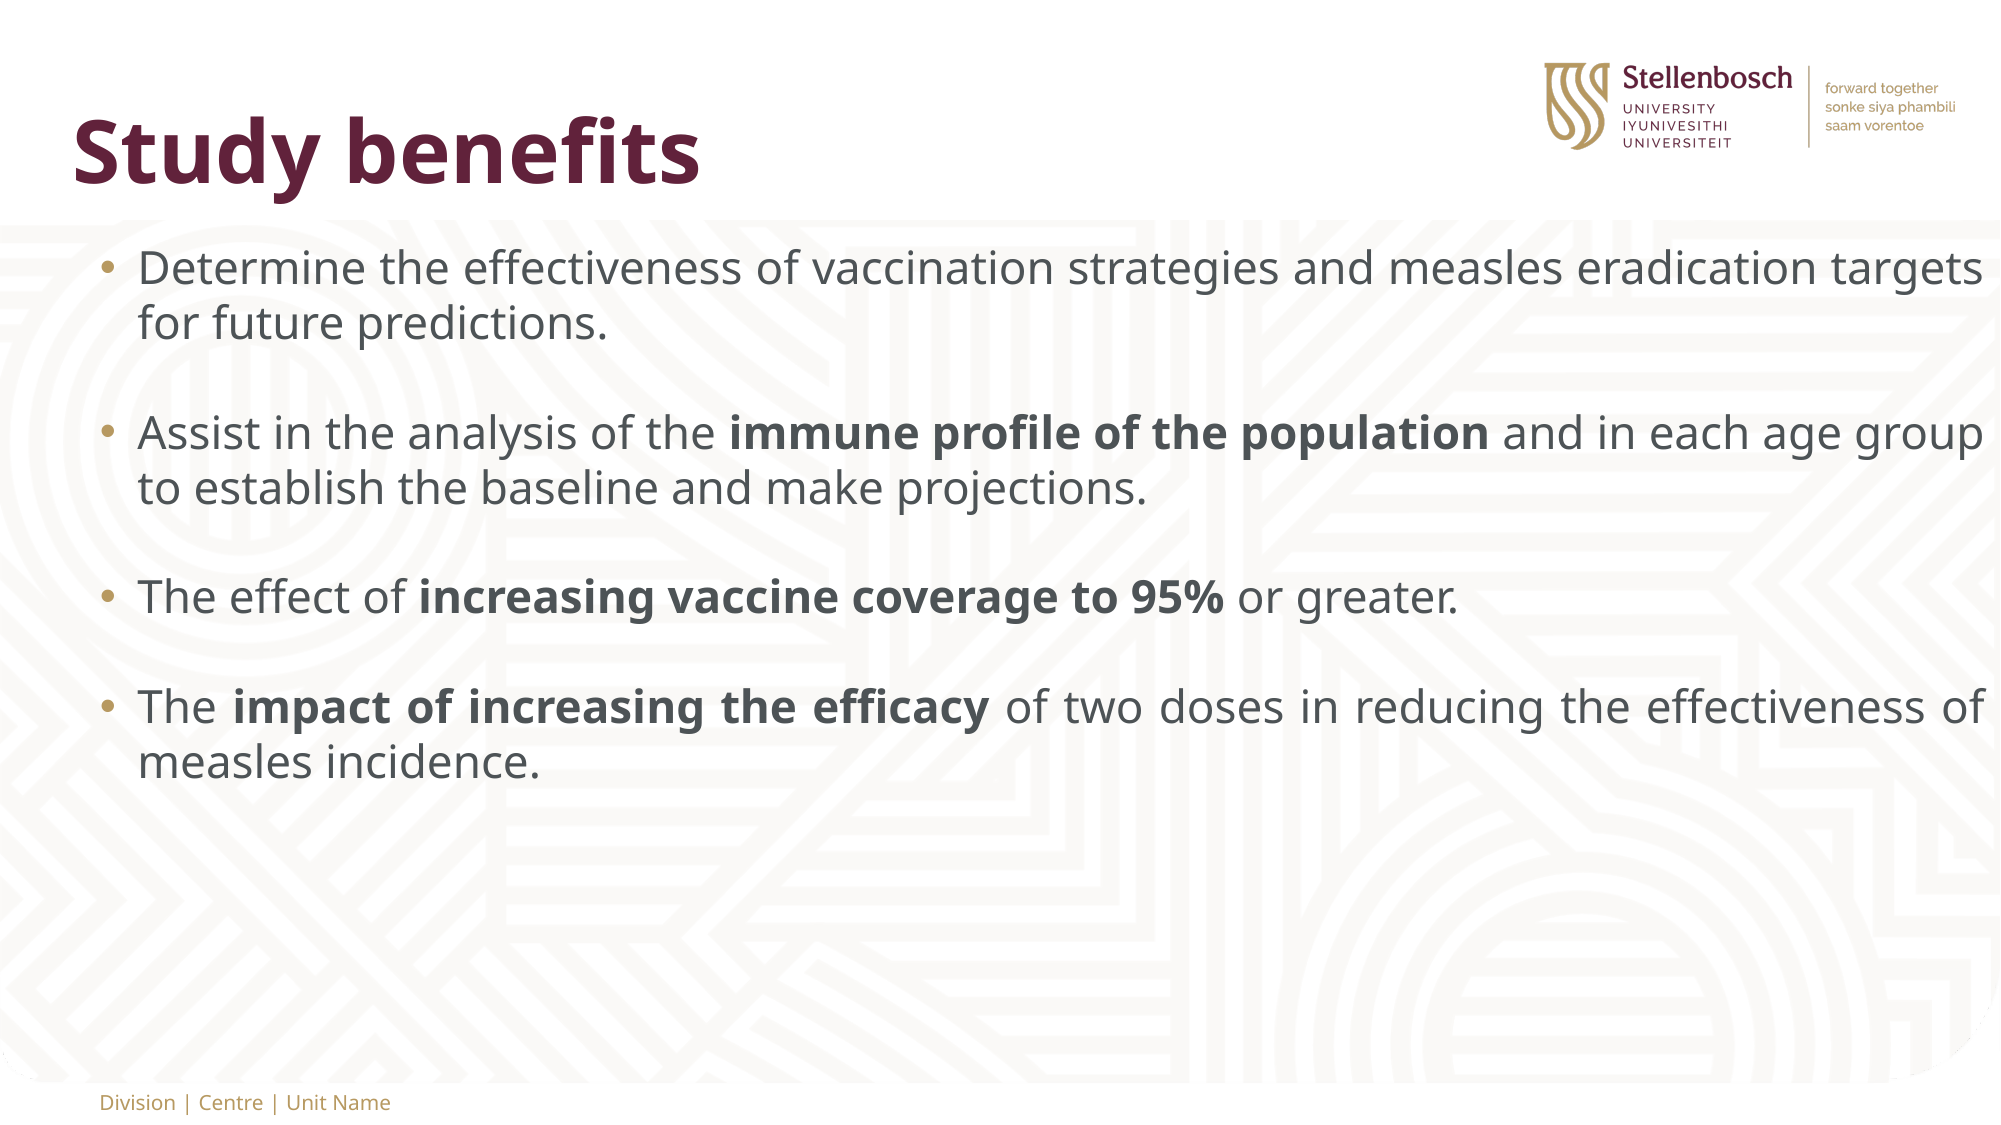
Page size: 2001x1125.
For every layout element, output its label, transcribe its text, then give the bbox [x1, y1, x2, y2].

picture [0, 969, 2000, 1125]
title Study benefits [57, 100, 1424, 269]
picture [1499, 21, 2000, 192]
list Determine the effectiveness of vaccination strategies and measles eradication targets for future predictions. Assist in the analysis of the immune profile of the population and in each age group to establish the baseline and make projections. The effect of increasing vaccine coverage to 95% or greater. The impact of increasing the efficacy of two doses in reducing the effectiveness of measles incidence. [85, 231, 2000, 1069]
